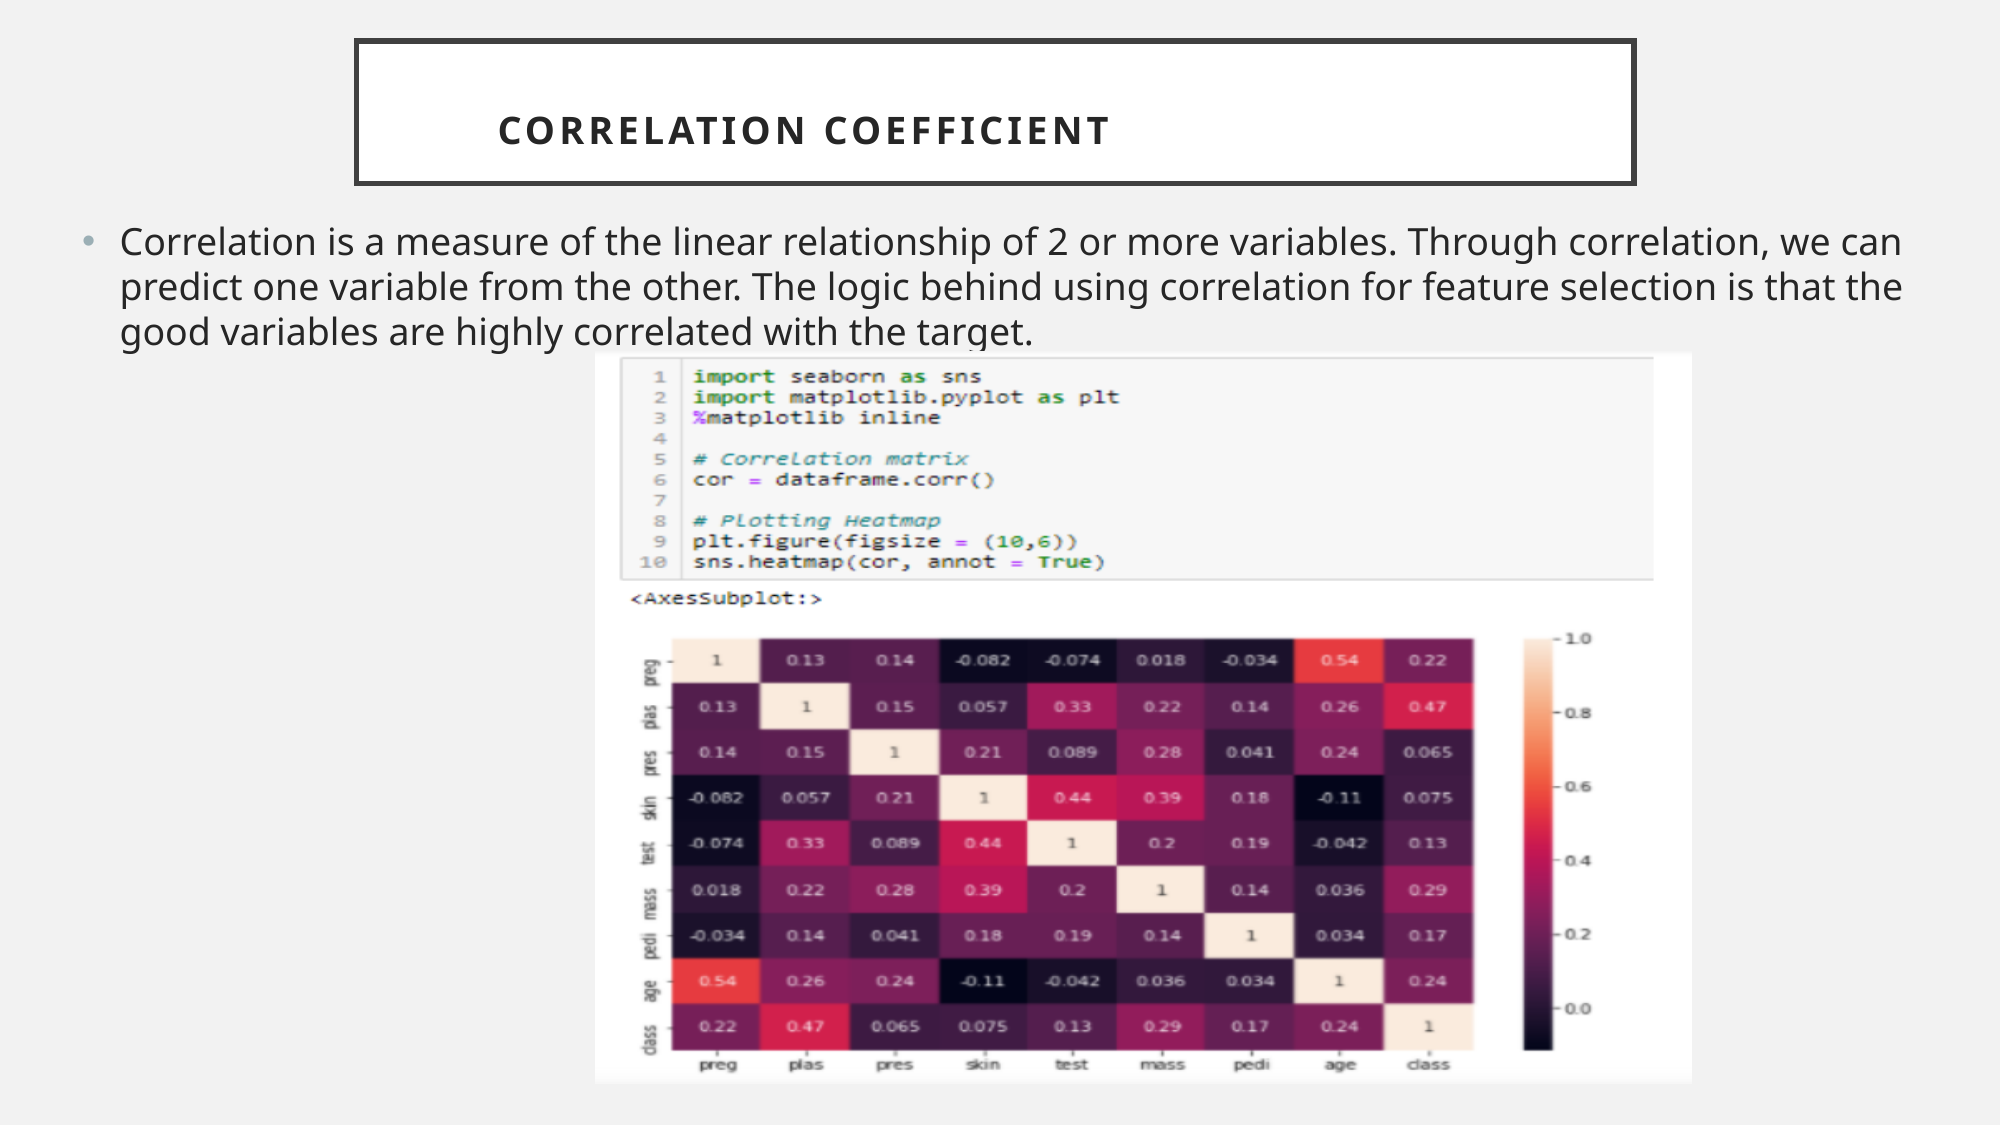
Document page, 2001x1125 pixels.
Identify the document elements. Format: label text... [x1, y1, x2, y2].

list Correlation is a measure of the linear relationship of 2 or more variables. Through correlation, we can predict one variable from the other. The logic behind using correlation for feature selection is that the good variables are highly correlated with the target. [67, 210, 1961, 1065]
title Correlation Coefficient [354, 38, 1637, 186]
picture [595, 351, 1692, 1084]
